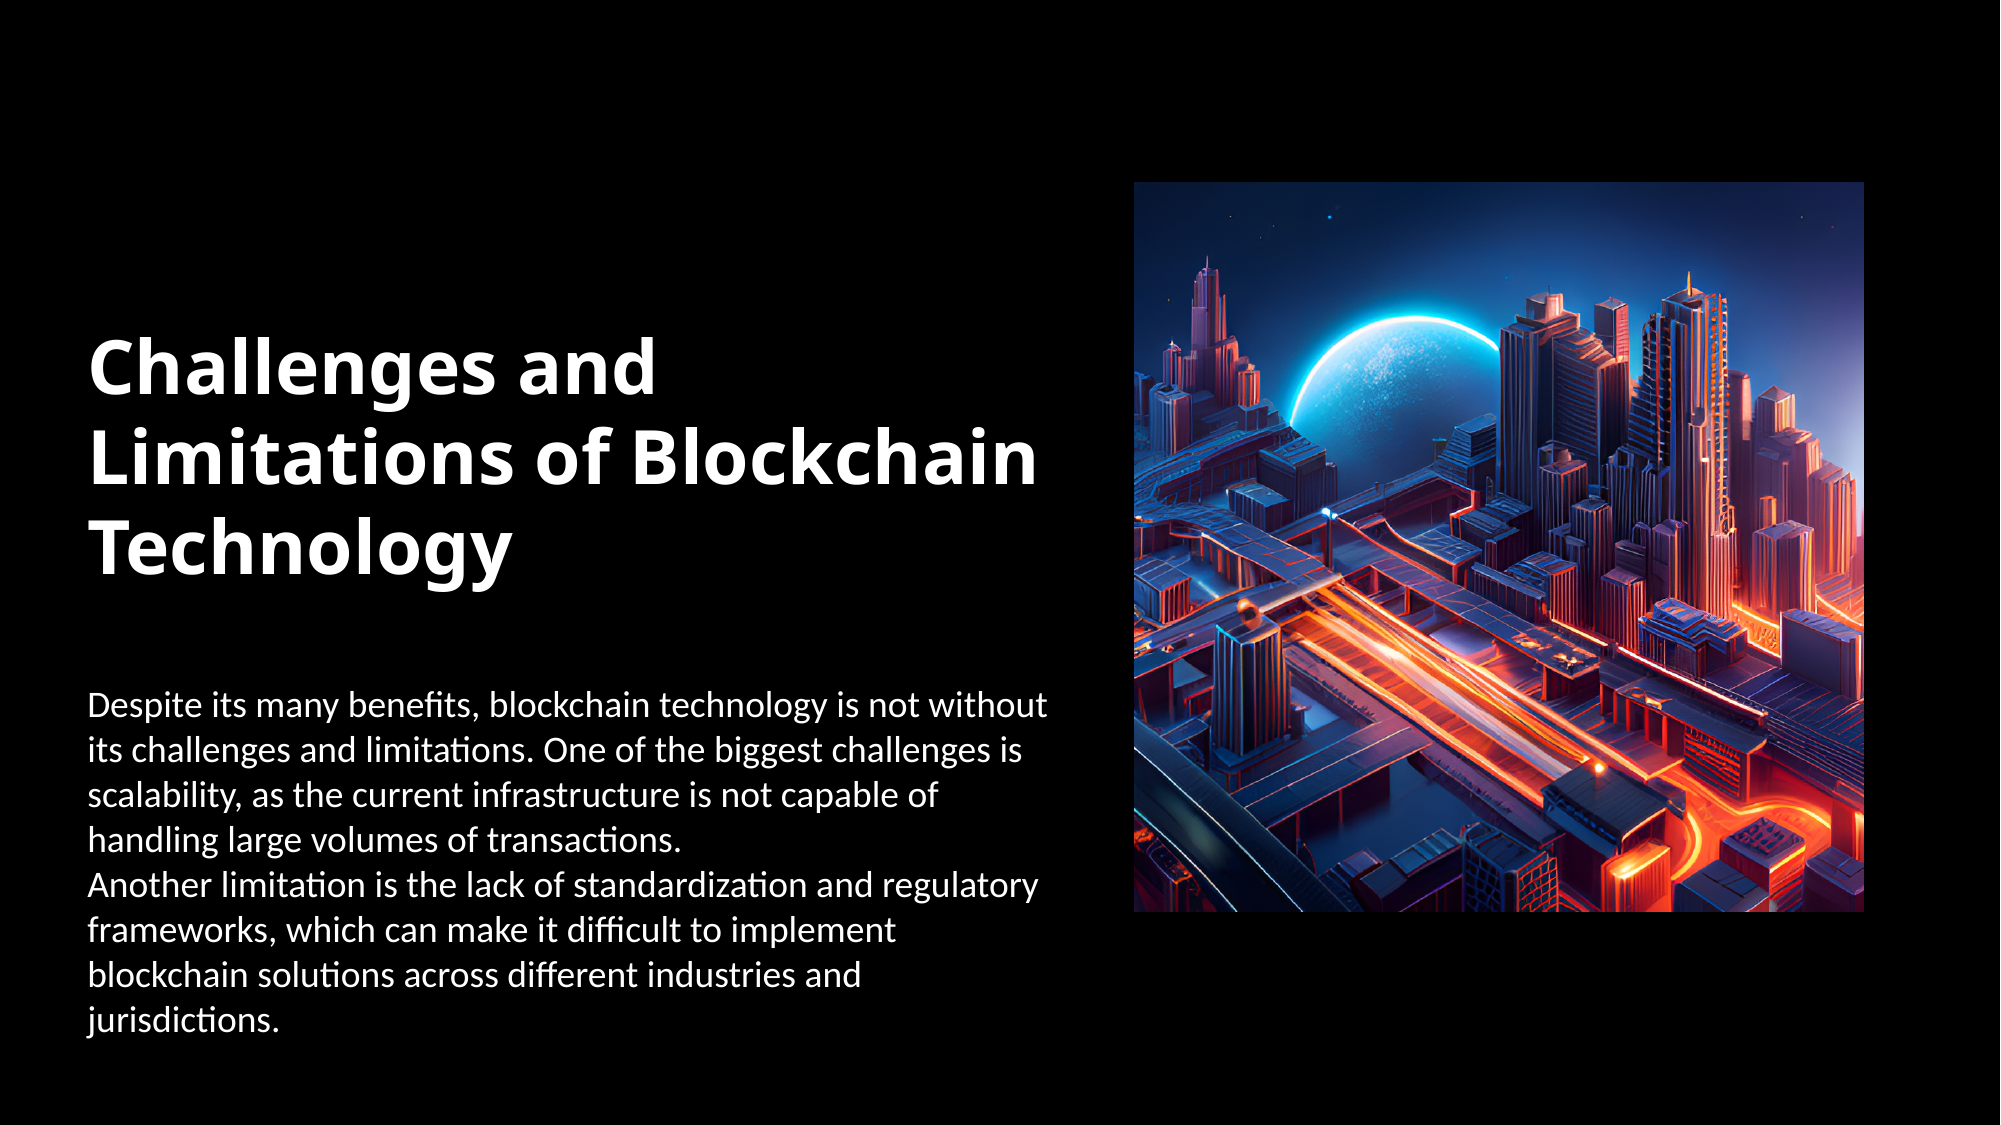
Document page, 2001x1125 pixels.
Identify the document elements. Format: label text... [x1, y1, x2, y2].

text_box Challenges and Limitations of Blockchain Technology Despite its many benefits, blockchain technology is not without its challenges and limitations. One of the biggest challenges is scalability, as the current infrastructure is not capable of handling large volumes of transactions. Another limitation is the lack of standardization and regulatory frameworks, which can make it difficult to implement blockchain solutions across different industries and jurisdictions. [72, 312, 1073, 1092]
picture [1134, 182, 1864, 912]
